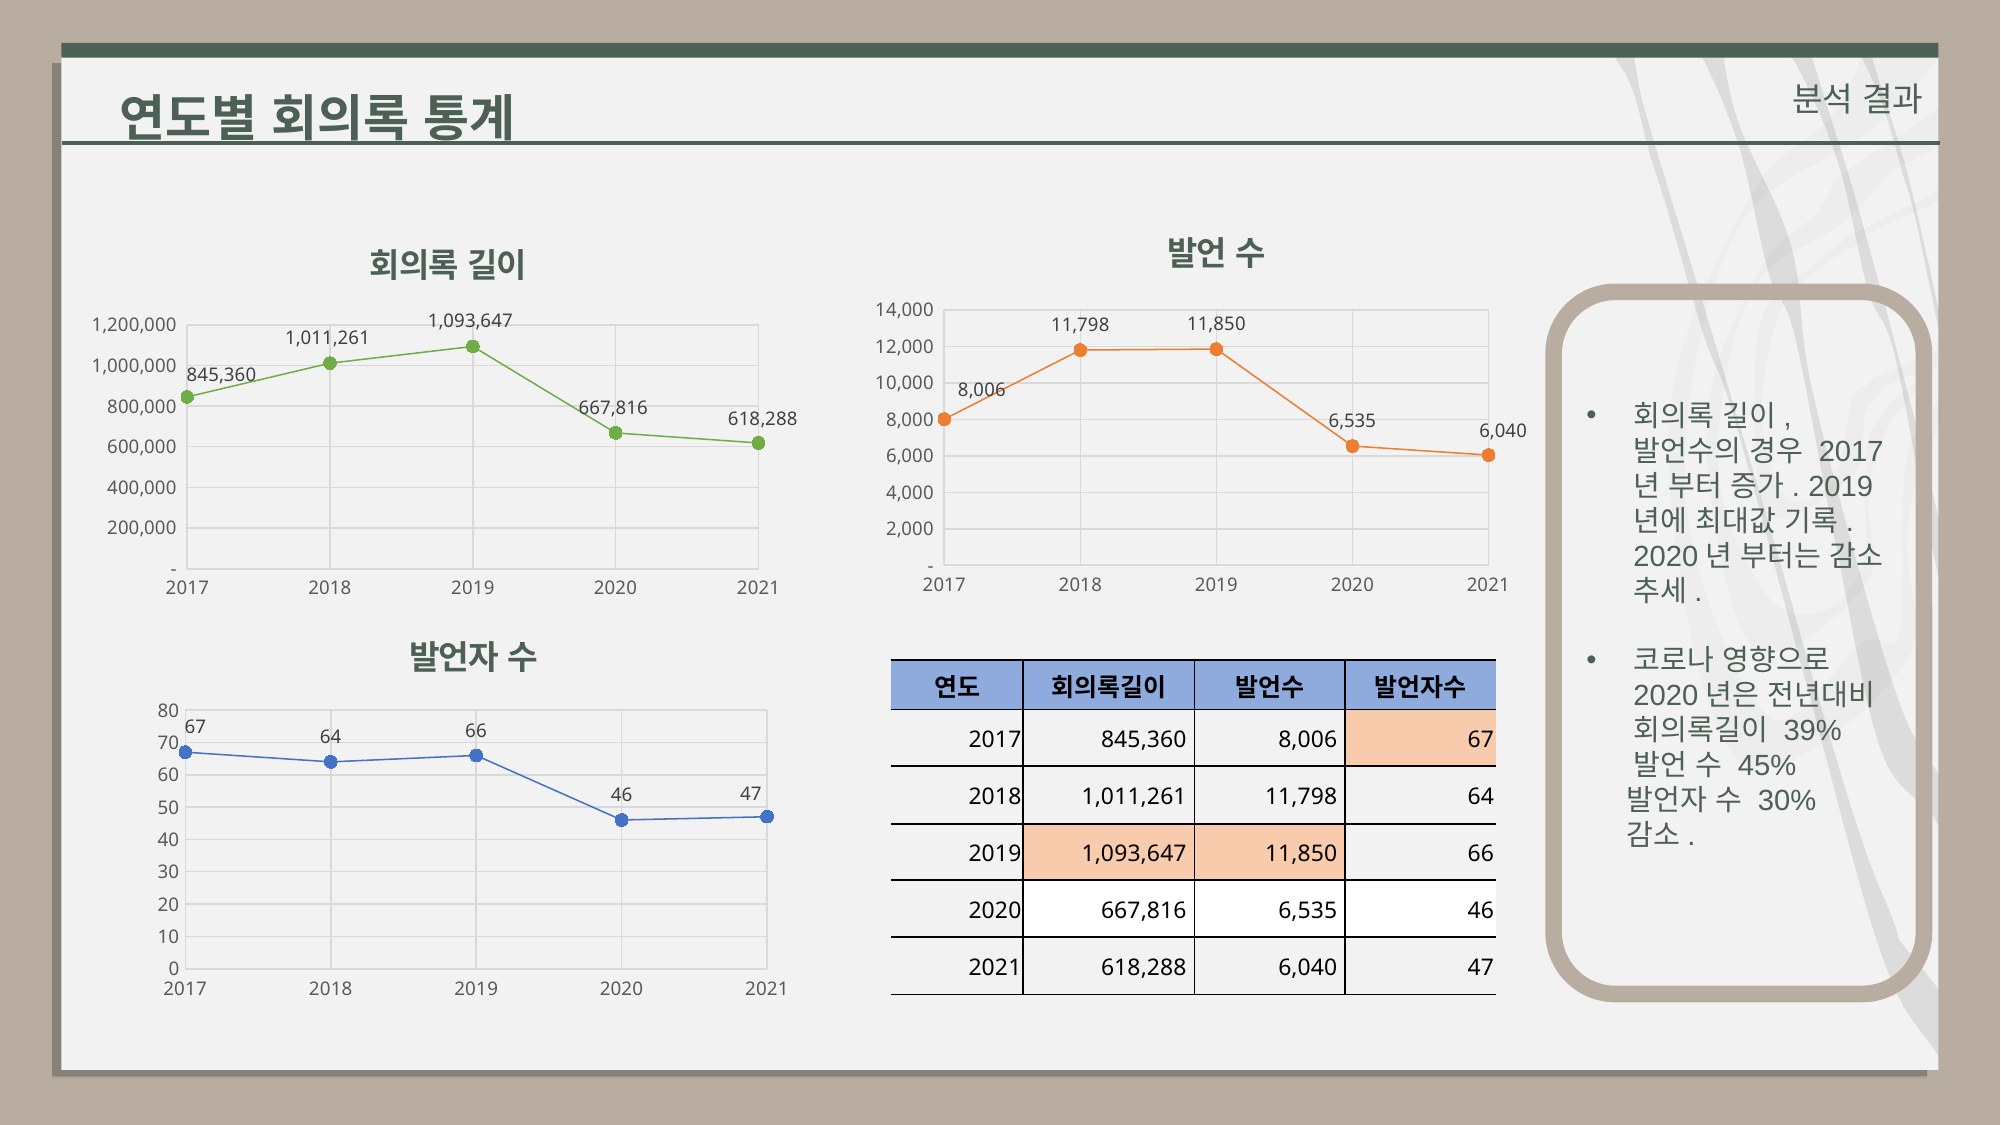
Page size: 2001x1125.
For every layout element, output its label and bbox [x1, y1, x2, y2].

chart [72, 221, 803, 1010]
text_box [61, 42, 1941, 142]
chart [857, 205, 1532, 606]
text_box [61, 144, 1941, 1070]
